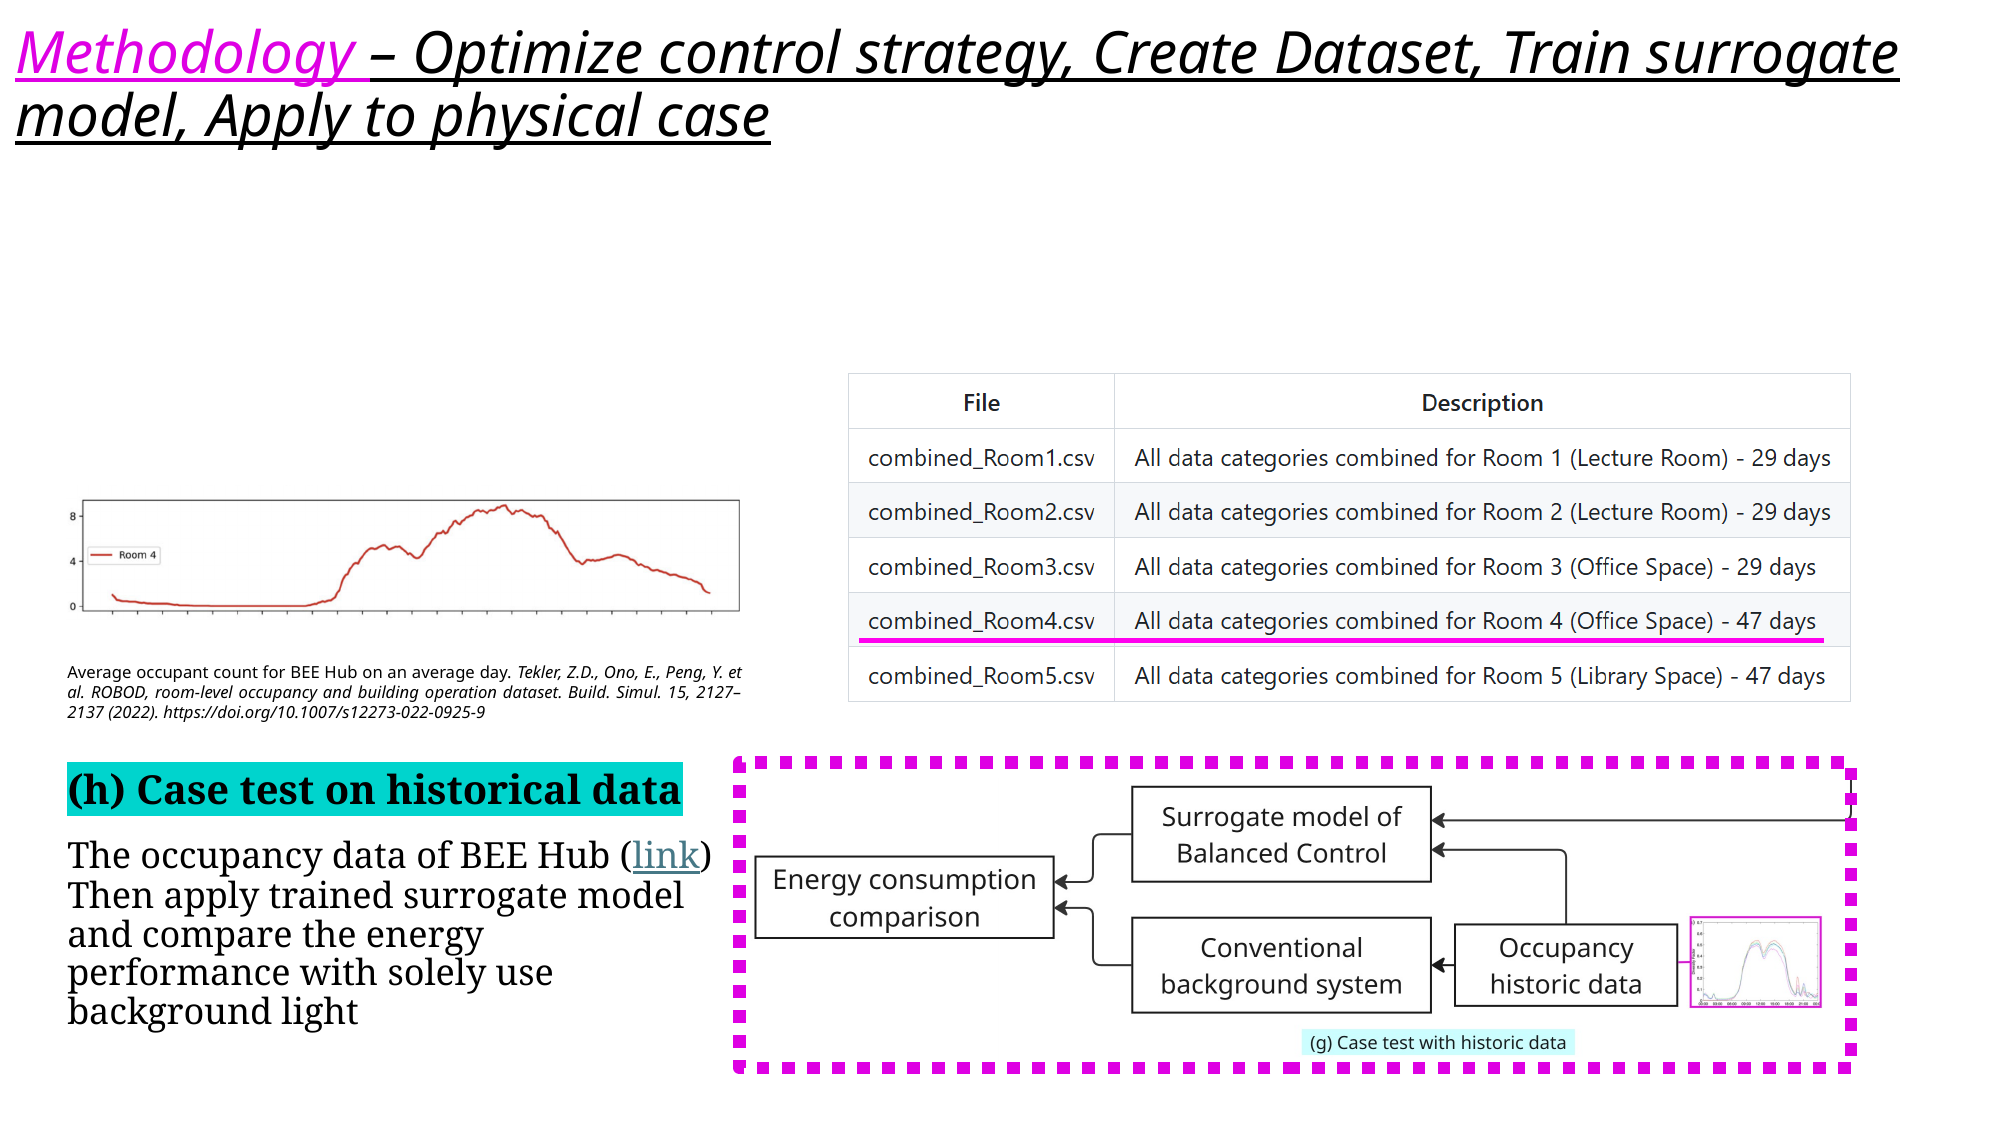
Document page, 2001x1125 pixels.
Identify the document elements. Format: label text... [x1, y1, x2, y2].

list (h) Case test on historical data The occupancy data of BEE Hub (link) Then apply trained surrogate model and compare the energy performance with solely use background light [52, 762, 730, 1080]
picture [836, 363, 1863, 711]
text_box Methodology – Optimize control strategy, Create Dataset, Train surrogate model, Apply to physical case [0, 0, 2000, 172]
picture [739, 777, 1863, 1069]
picture [65, 485, 741, 621]
text_box Average occupant count for BEE Hub on an average day. Tekler, Z.D., Ono, E., Peng, Y. et al. ROBOD, room-level occupancy and building operation dataset. Build. Simul. 15, 2127–2137 (2022). https://doi.org/10.1007/s12273-022-0925-9 [52, 654, 758, 730]
text_box [739, 762, 1851, 777]
